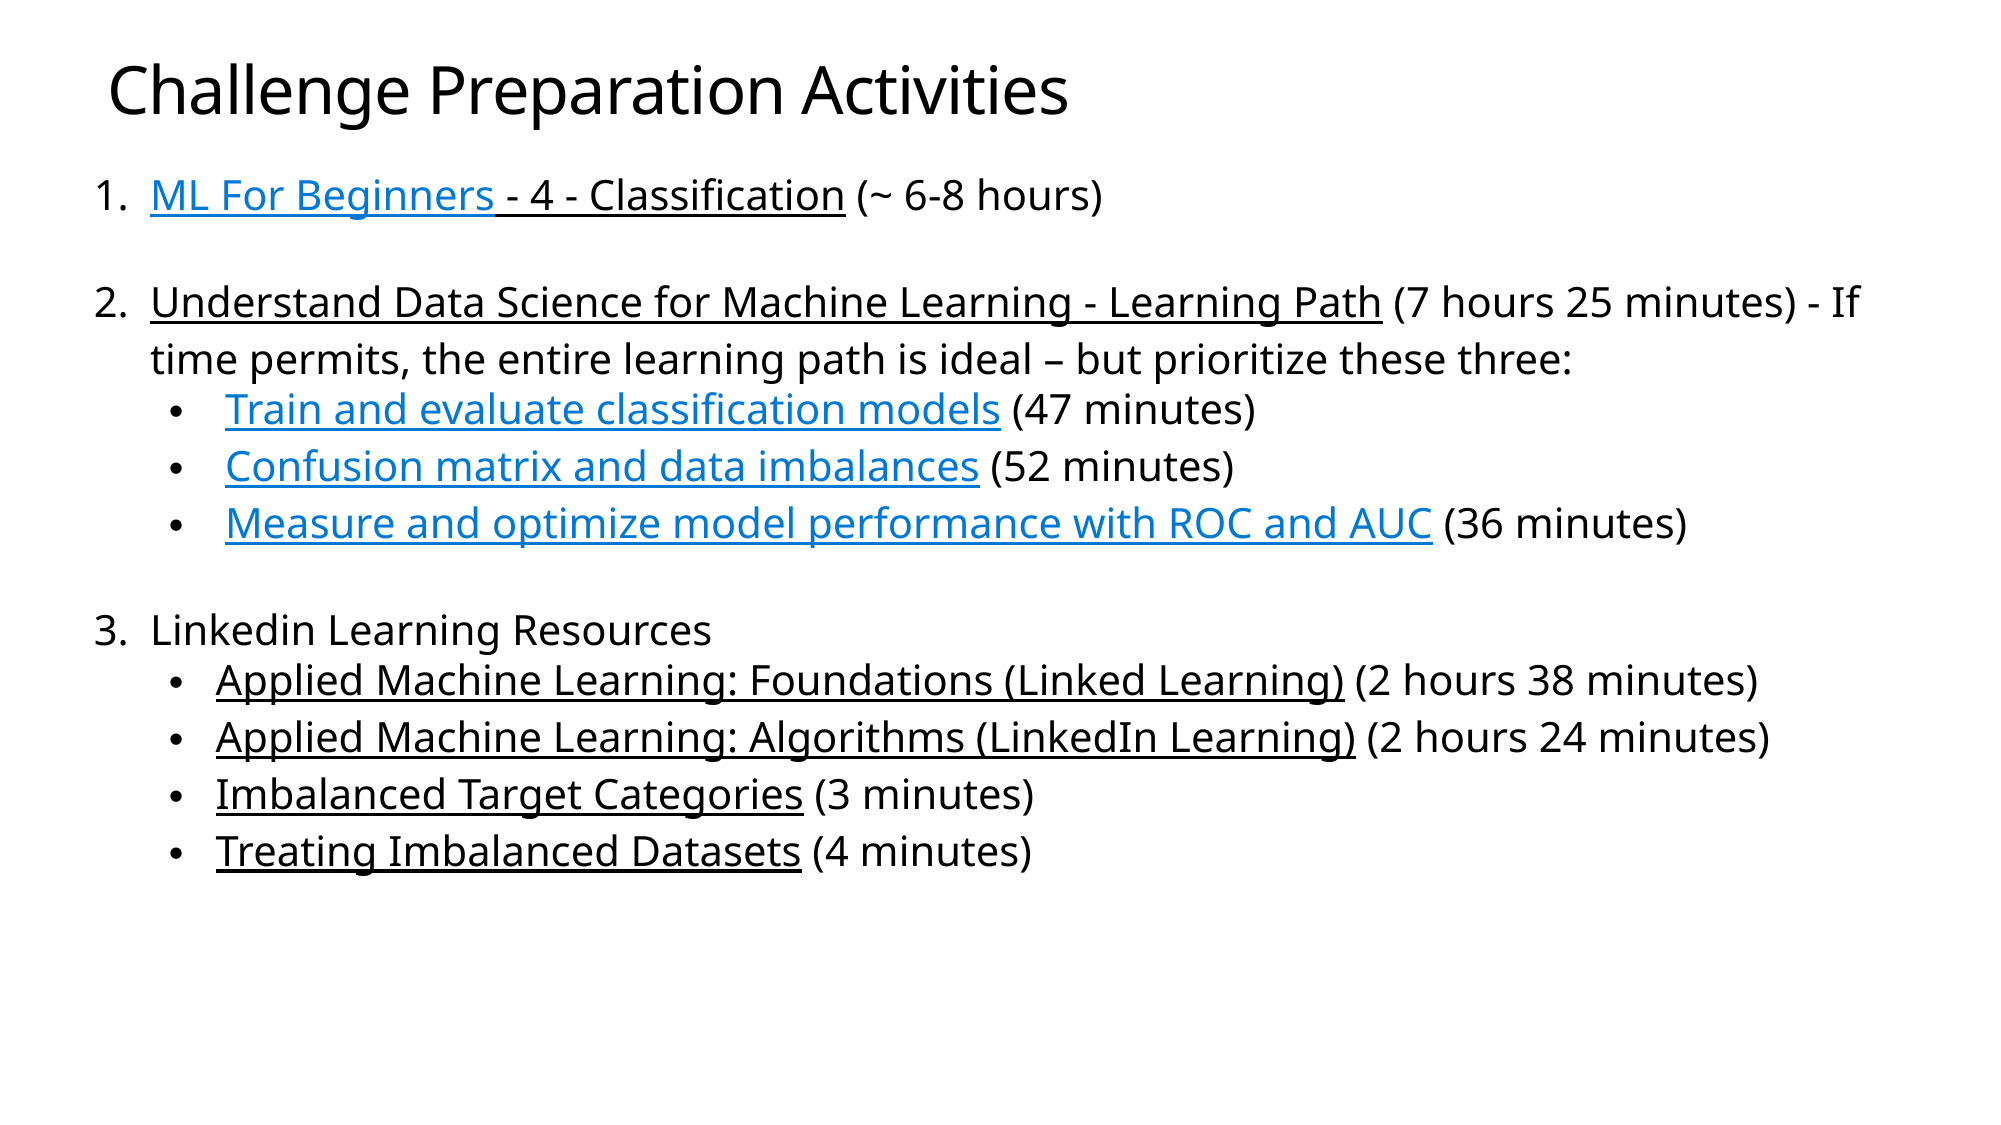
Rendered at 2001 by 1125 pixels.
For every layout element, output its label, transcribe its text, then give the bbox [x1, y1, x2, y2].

text_box ML For Beginners - 4 - Classification (~ 6-8 hours) Understand Data Science for Machine Learning - Learning Path (7 hours 25 minutes) - If time permits, the entire learning path is ideal – but prioritize these three: Train and evaluate classification models (47 minutes) Confusion matrix and data imbalances (52 minutes) Measure and optimize model performance with ROC and AUC (36 minutes) Linkedin Learning Resources Applied Machine Learning: Foundations (Linked Learning) (2 hours 38 minutes) Applied Machine Learning: Algorithms (LinkedIn Learning) (2 hours 24 minutes) Imbalanced Target Categories (3 minutes) Treating Imbalanced Datasets (4 minutes) [93, 168, 1892, 1125]
title Challenge Preparation Activities [107, 52, 1893, 129]
